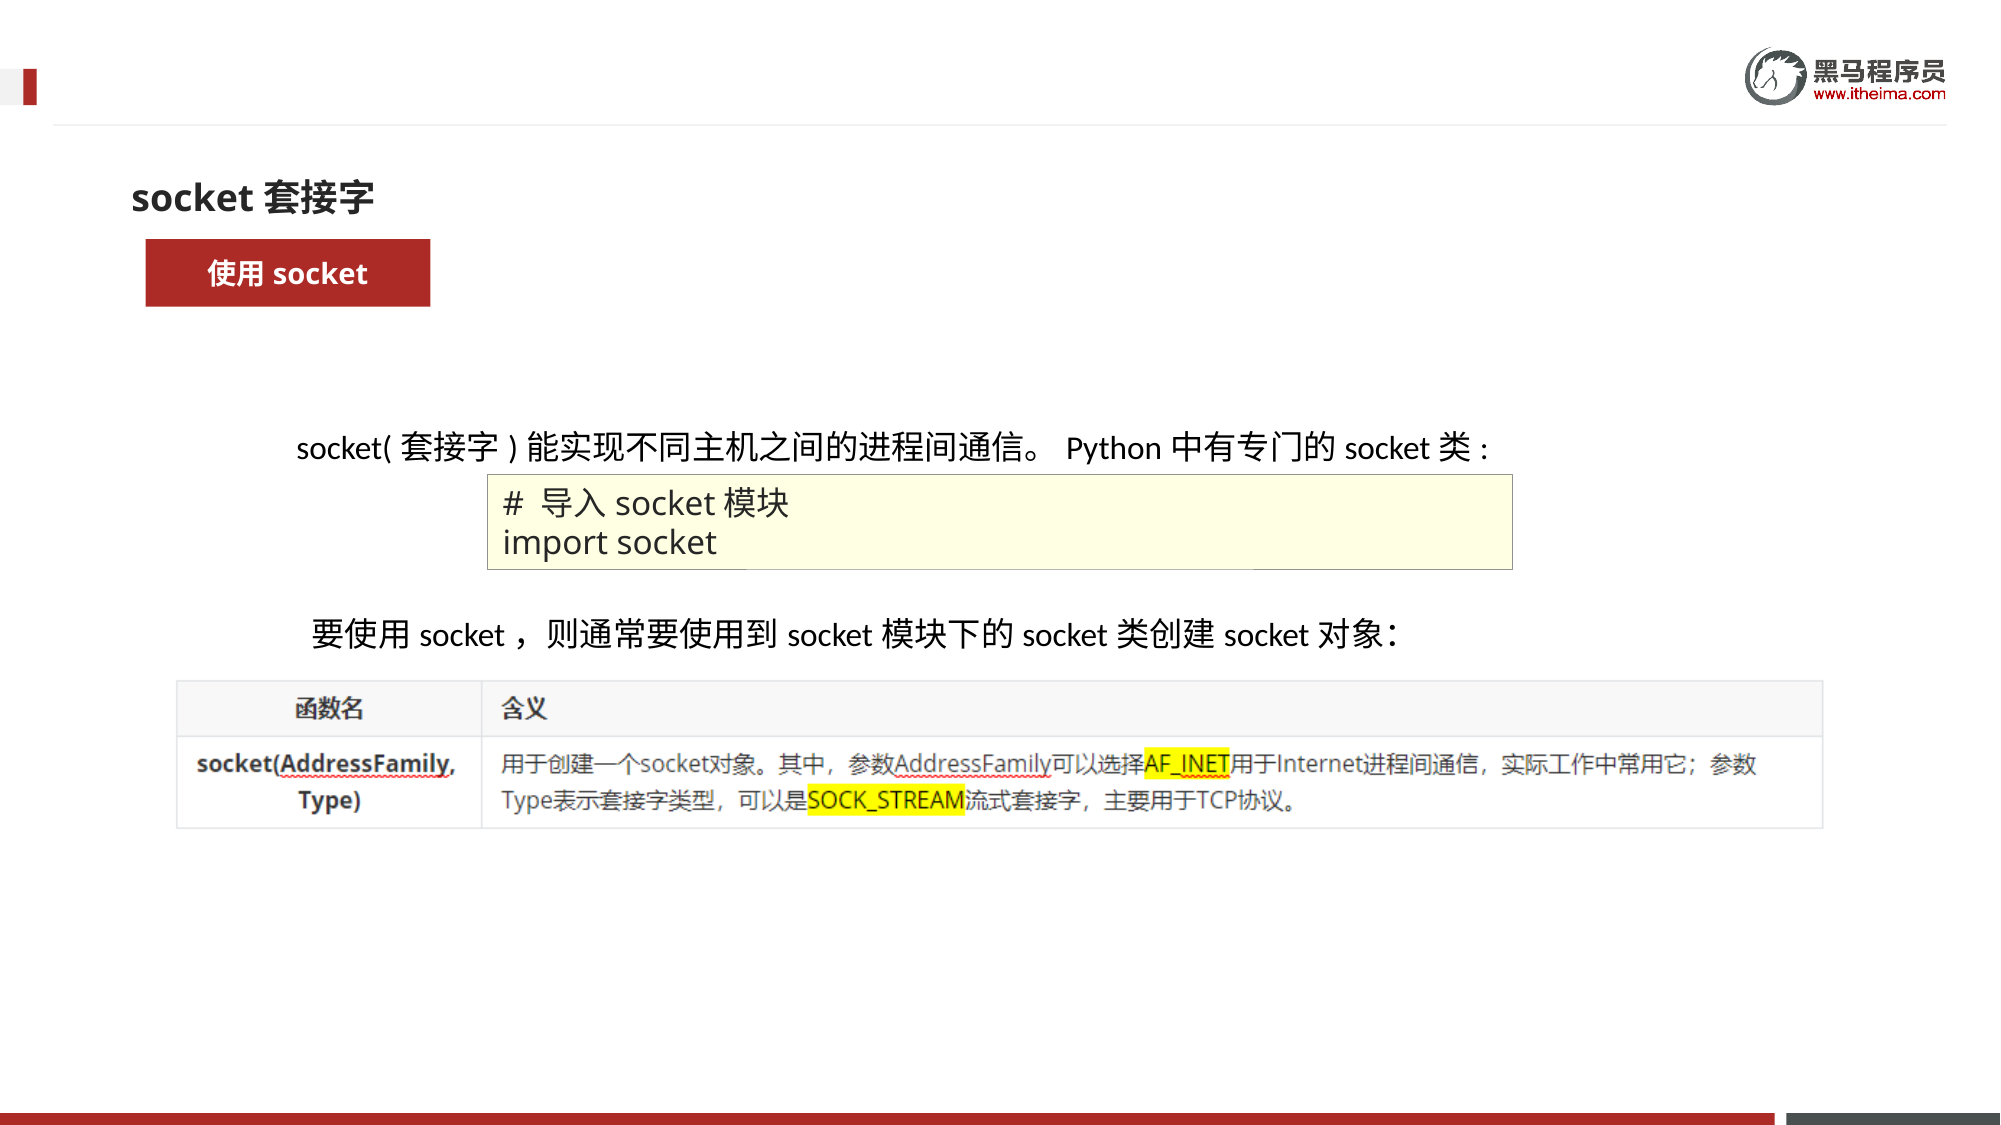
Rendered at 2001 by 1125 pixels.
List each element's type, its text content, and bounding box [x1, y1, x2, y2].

text_box 要使用socket，则通常要使用到socket模块下的socket类创建socket对象： [296, 585, 1547, 661]
picture [1744, 46, 1946, 106]
picture [172, 676, 1828, 832]
text_box 使用socket [143, 237, 432, 309]
text_box socket(套接字)能实现不同主机之间的进程间通信。Python中有专门的socket类: [281, 398, 1531, 474]
text_box socket套接字 [116, 154, 1872, 239]
text_box # 导入socket模块 import socket [487, 474, 1513, 569]
